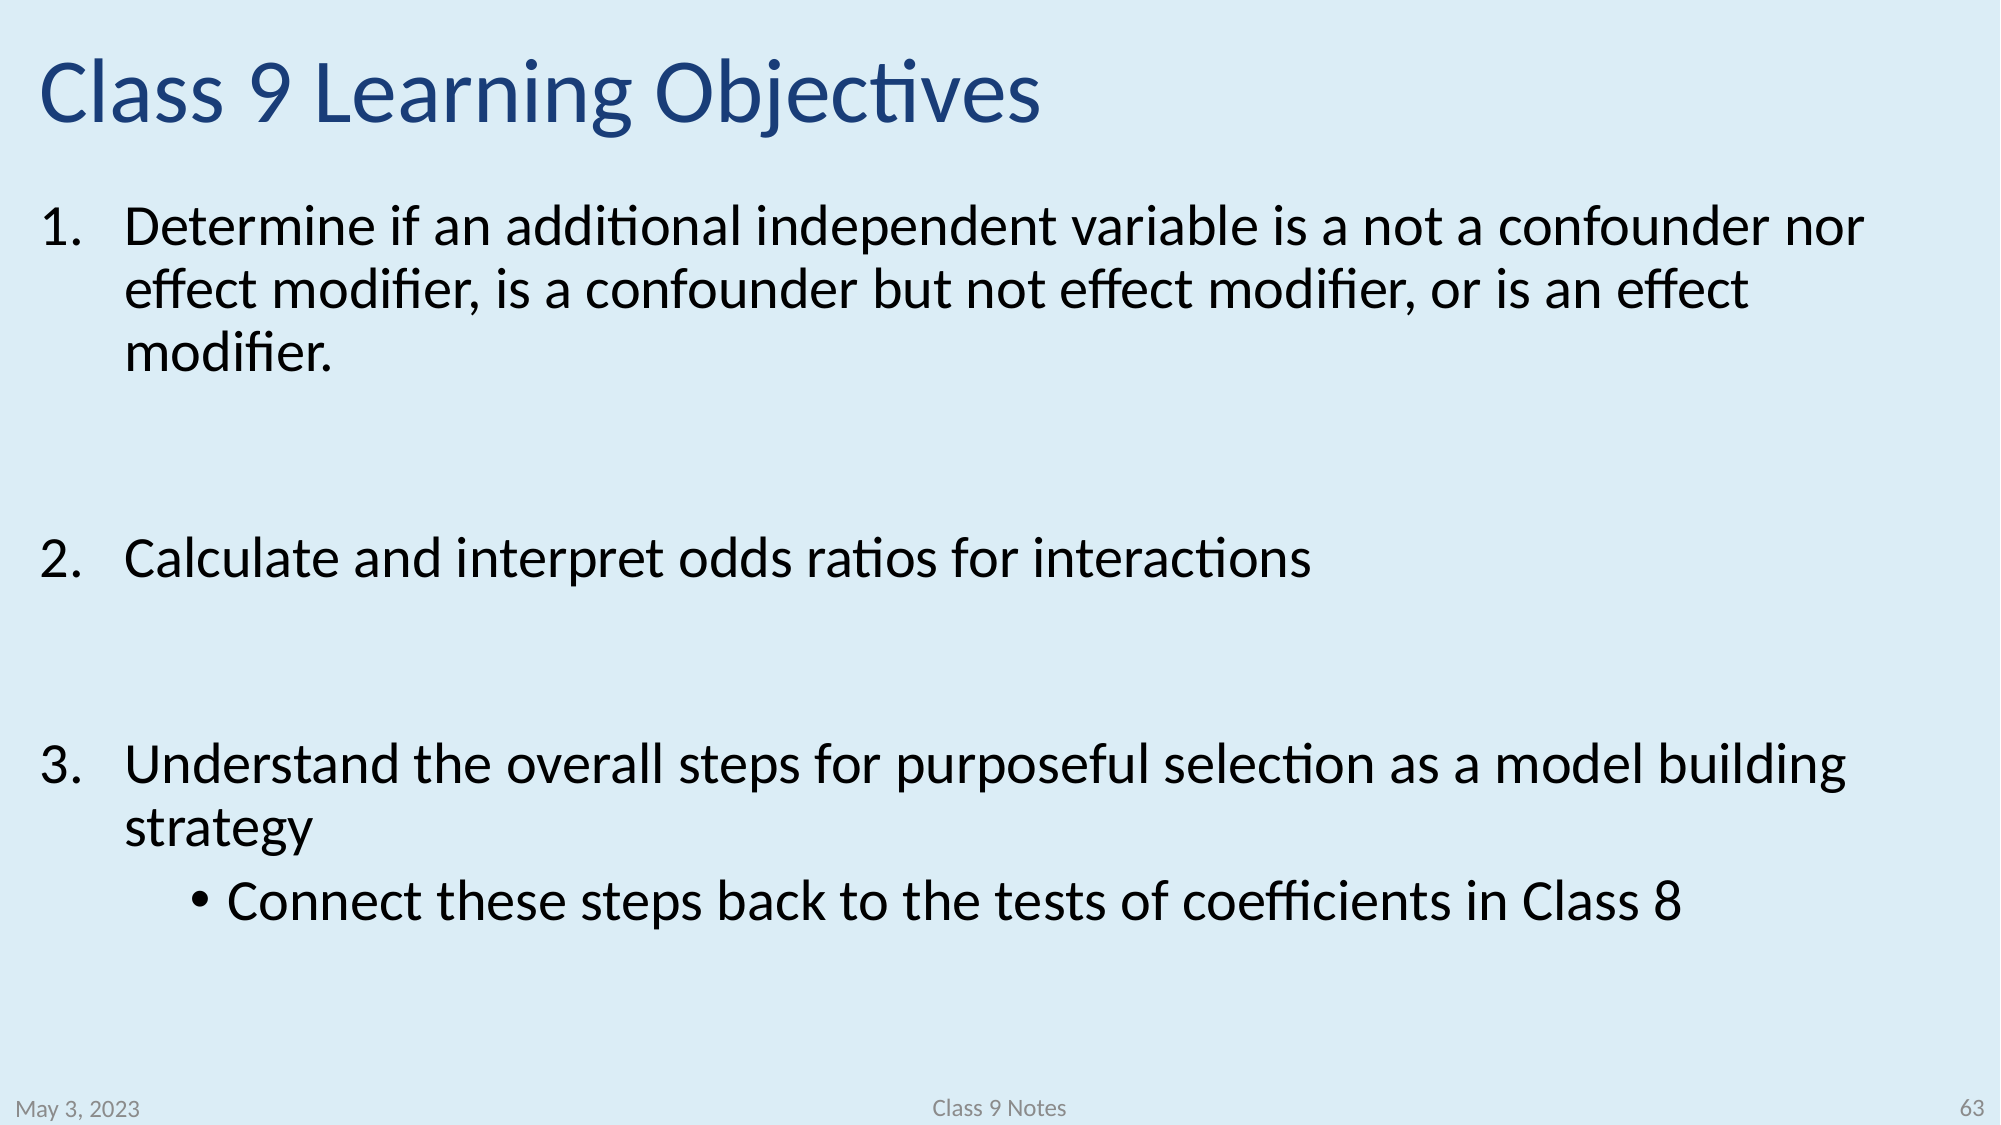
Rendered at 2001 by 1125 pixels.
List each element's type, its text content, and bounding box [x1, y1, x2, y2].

list Determine if an additional independent variable is a not a confounder nor effect modifier, is a confounder but not effect modifier, or is an effect modifier. Calculate and interpret odds ratios for interactions Understand the overall steps for purposeful selection as a model building strategy Connect these steps back to the tests of coefficients in Class 8 [24, 187, 1975, 1088]
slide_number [0, 1090, 450, 1125]
slide_number 63 [1550, 1087, 2000, 1125]
title Class 9 Learning Objectives [24, 24, 1975, 163]
footer Class 9 Notes [662, 1088, 1338, 1125]
